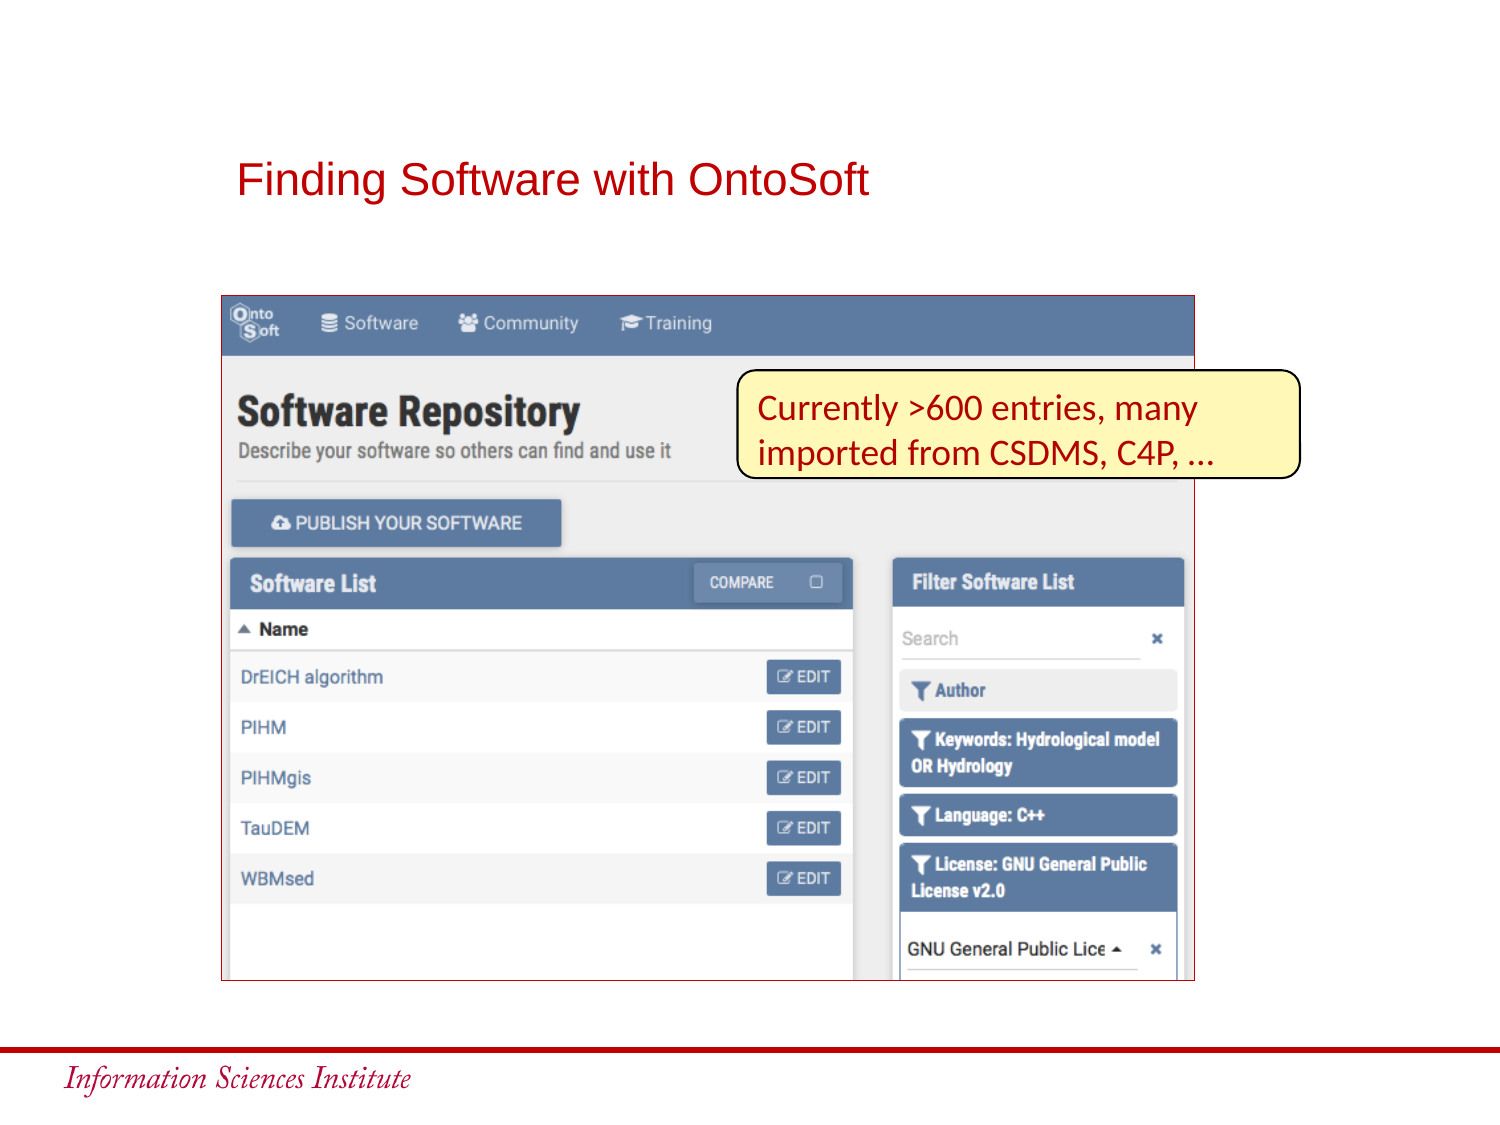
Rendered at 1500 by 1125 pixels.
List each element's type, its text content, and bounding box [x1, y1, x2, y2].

title Finding Software with OntoSoft [221, 147, 1287, 249]
picture [63, 1065, 411, 1098]
picture [221, 295, 1195, 981]
text_box Currently >600 entries, many imported from CSDMS, C4P, … [1195, 370, 1300, 479]
